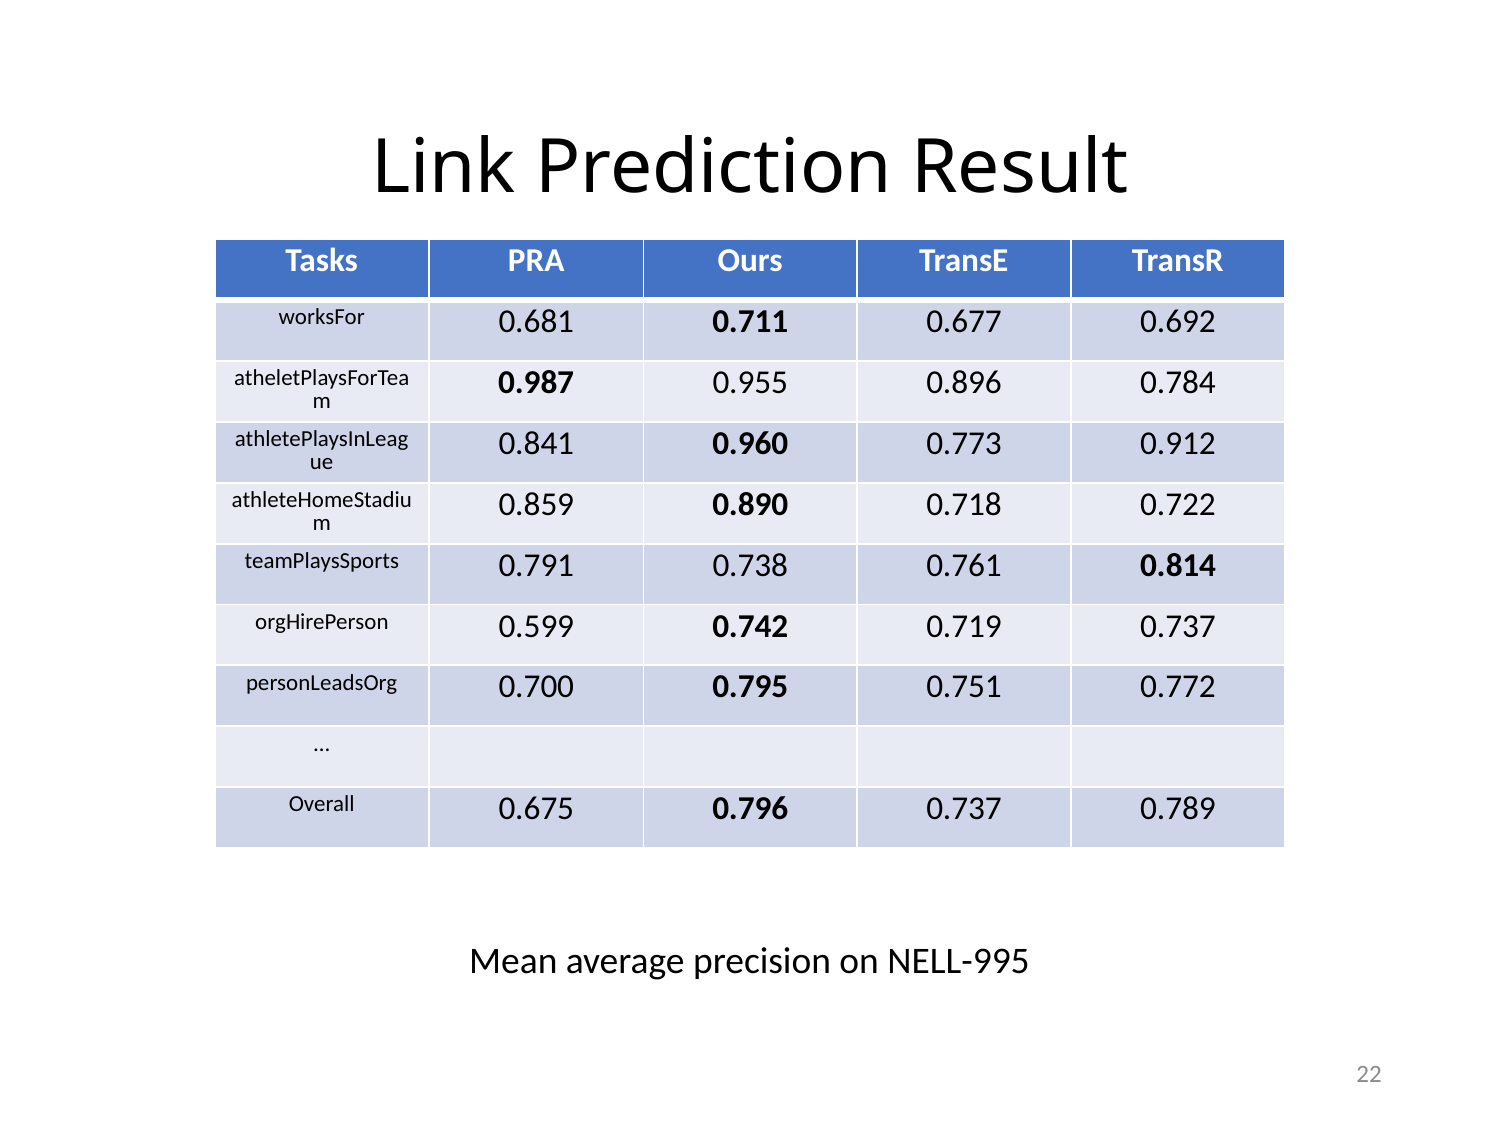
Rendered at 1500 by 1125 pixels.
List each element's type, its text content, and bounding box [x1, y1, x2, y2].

text_box Mean average precision on NELL-995 [454, 928, 1046, 989]
table_cell [644, 727, 856, 786]
table_cell 0.795 [644, 666, 856, 725]
table_cell 0.737 [858, 788, 1070, 847]
table_cell 0.722 [1072, 484, 1284, 543]
table_cell 0.955 [644, 362, 856, 421]
table_cell 0.599 [430, 605, 643, 664]
table_cell teamPlaysSports [216, 545, 428, 604]
table_cell 0.700 [430, 666, 643, 725]
table_cell 0.719 [858, 605, 1070, 664]
table_cell 0.718 [858, 484, 1070, 543]
title Link Prediction Result [103, 59, 1397, 278]
table_header Tasks [216, 240, 428, 297]
table_cell Overall [216, 788, 428, 847]
slide_number 22 [1059, 1042, 1397, 1103]
table_cell 0.751 [858, 666, 1070, 725]
table_cell athleteHomeStadium [216, 484, 428, 543]
table_header TransR [1072, 240, 1284, 297]
table_cell orgHirePerson [216, 605, 428, 664]
table_cell 0.681 [430, 303, 643, 360]
table_cell personLeadsOrg [216, 666, 428, 725]
table_cell 0.841 [430, 423, 643, 482]
table_cell 0.890 [644, 484, 856, 543]
table_cell 0.773 [858, 423, 1070, 482]
table_cell 0.796 [644, 788, 856, 847]
table_cell 0.738 [644, 545, 856, 604]
table_cell 0.896 [858, 362, 1070, 421]
table_cell athletePlaysInLeague [216, 423, 428, 482]
table_cell 0.789 [1072, 788, 1284, 847]
table_cell 0.742 [644, 605, 856, 664]
table_cell 0.761 [858, 545, 1070, 604]
table_cell … [216, 727, 428, 786]
table_cell 0.912 [1072, 423, 1284, 482]
table_cell [858, 727, 1070, 786]
table_cell 0.677 [858, 303, 1070, 360]
table_cell [430, 727, 643, 786]
table_header Ours [644, 240, 856, 297]
table_cell 0.859 [430, 484, 643, 543]
table_cell [1072, 727, 1284, 786]
table_header PRA [430, 240, 643, 297]
table_cell 0.987 [430, 362, 643, 421]
table_cell worksFor [216, 303, 428, 360]
table_cell 0.737 [1072, 605, 1284, 664]
table_cell 0.692 [1072, 303, 1284, 360]
table_cell 0.960 [644, 423, 856, 482]
table_header TransE [858, 240, 1070, 297]
table_cell 0.814 [1072, 545, 1284, 604]
table_cell atheletPlaysForTeam [216, 362, 428, 421]
table_cell 0.791 [430, 545, 643, 604]
table_cell 0.772 [1072, 666, 1284, 725]
table_cell 0.675 [430, 788, 643, 847]
table_cell 0.711 [644, 303, 856, 360]
table_cell 0.784 [1072, 362, 1284, 421]
